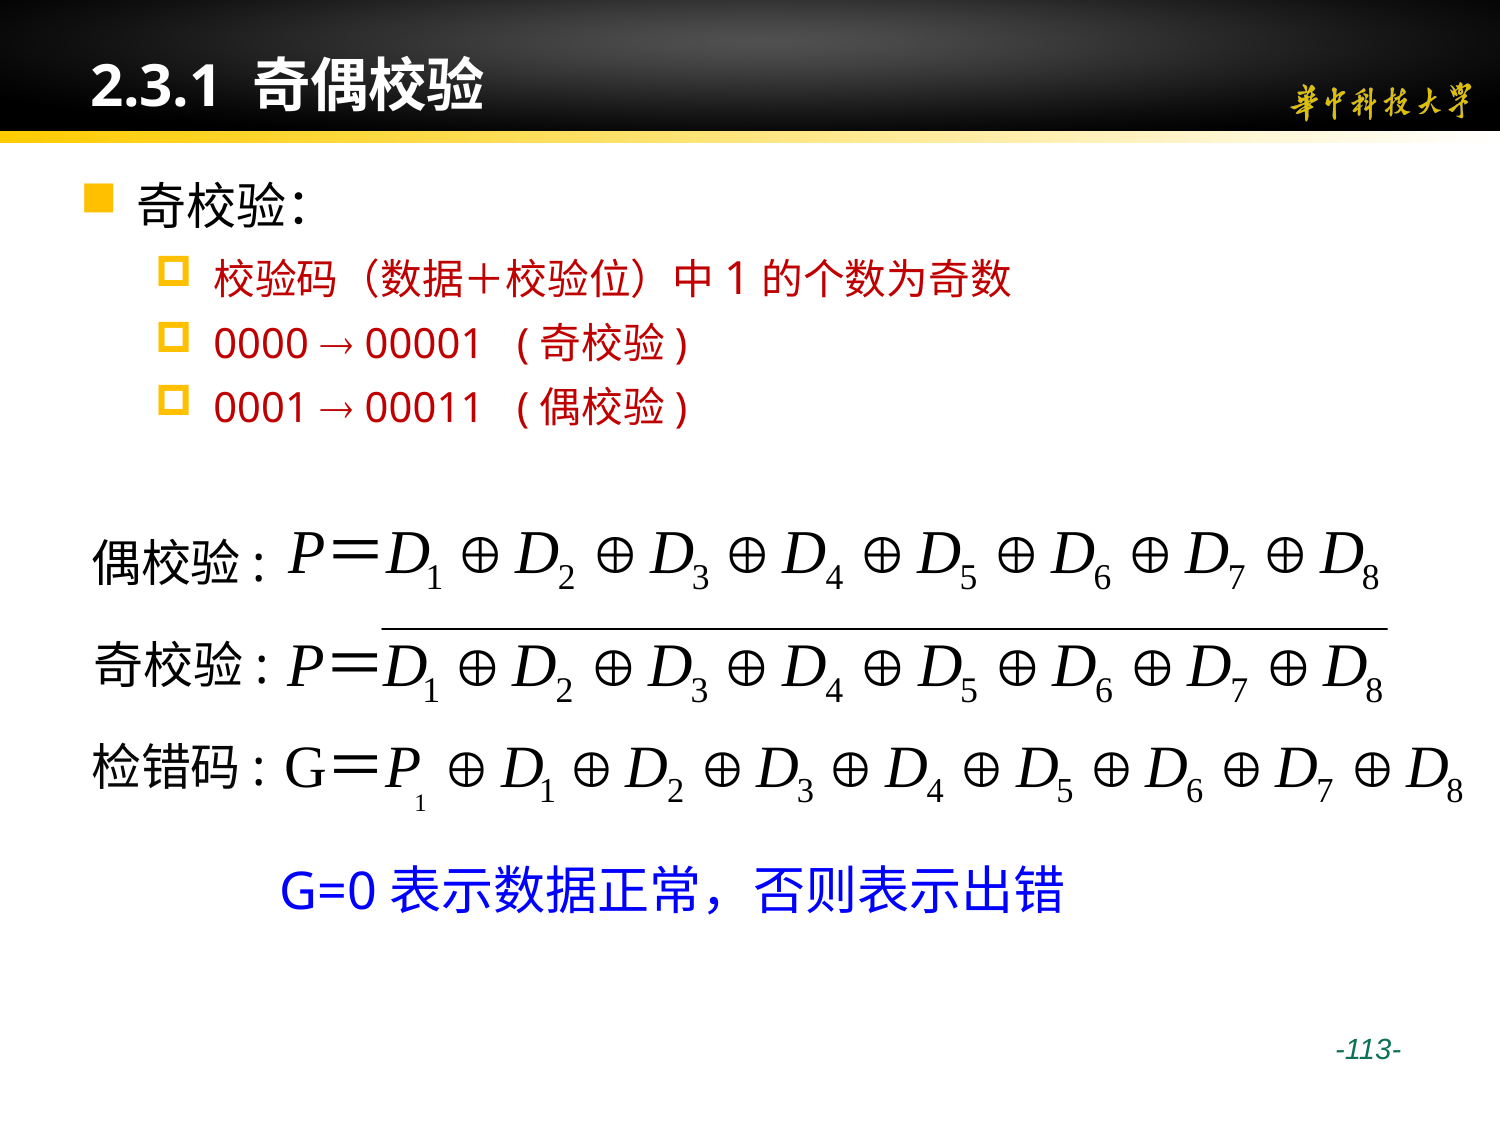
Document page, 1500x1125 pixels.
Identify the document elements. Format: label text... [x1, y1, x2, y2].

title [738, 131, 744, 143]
slide_number -113- [1257, 1023, 1425, 1102]
picture [0, 0, 1500, 131]
text_box 偶校验: [72, 511, 276, 599]
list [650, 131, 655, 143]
text_box 检错码: [72, 716, 276, 804]
title 2.3.1 奇偶校验 [74, 34, 1426, 131]
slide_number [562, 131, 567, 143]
list 奇校验： 校验码（数据＋校验位）中1的个数为奇数 0000  00001 (奇校验) 0001  00011 (偶校验) [64, 160, 1414, 457]
text_box 奇校验: [74, 613, 274, 702]
picture [277, 511, 1389, 604]
picture [275, 727, 1471, 822]
text_box G=0表示数据正常，否则表示出错 [253, 837, 1092, 928]
picture [275, 614, 1400, 717]
